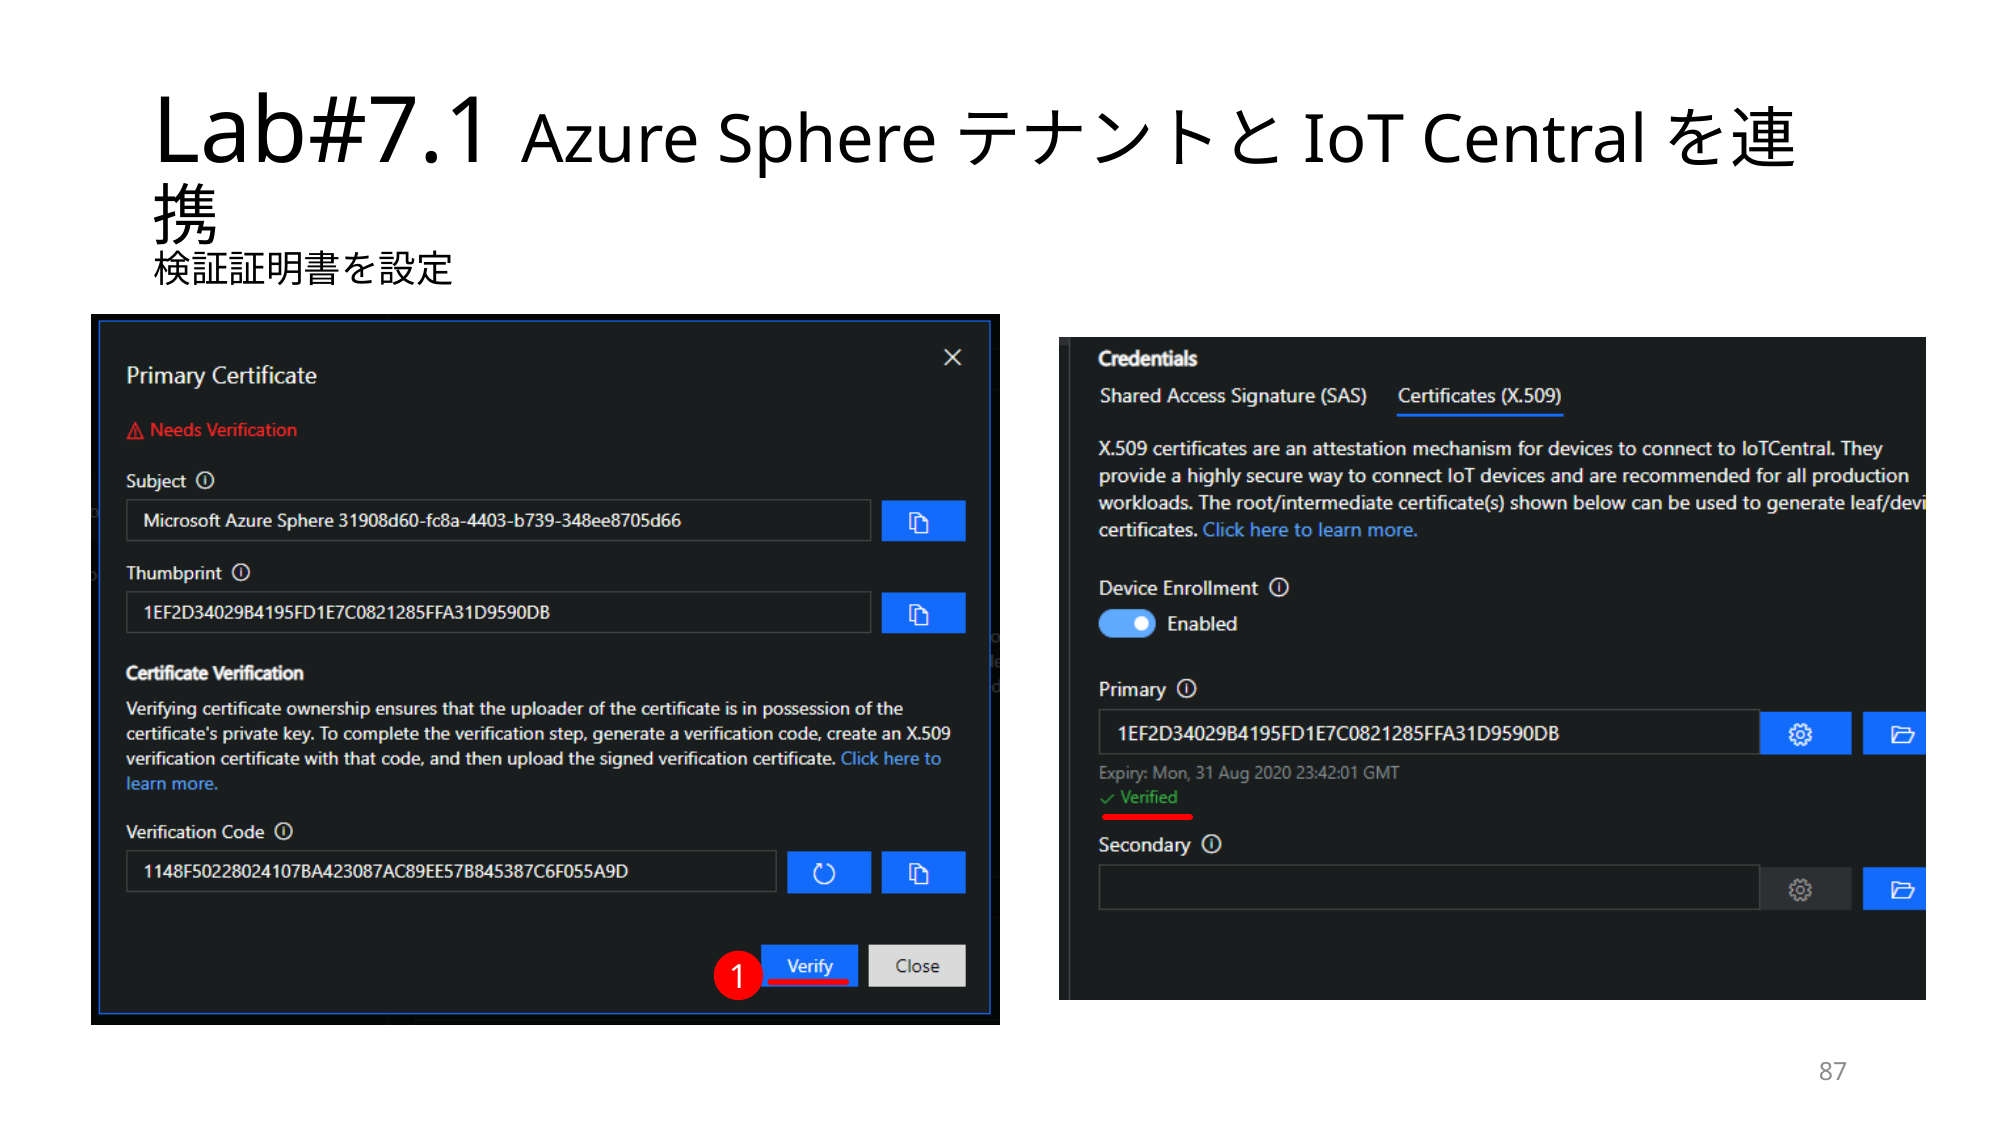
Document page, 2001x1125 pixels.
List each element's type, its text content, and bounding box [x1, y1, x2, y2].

slide_number 87 [1412, 1042, 1863, 1103]
picture [91, 314, 1000, 1025]
text_box 検証証明書を設定 [139, 237, 469, 298]
title Lab#7.1 Azure SphereテナントとIoT Centralを連携 [137, 59, 1863, 278]
picture [1059, 337, 1926, 1001]
